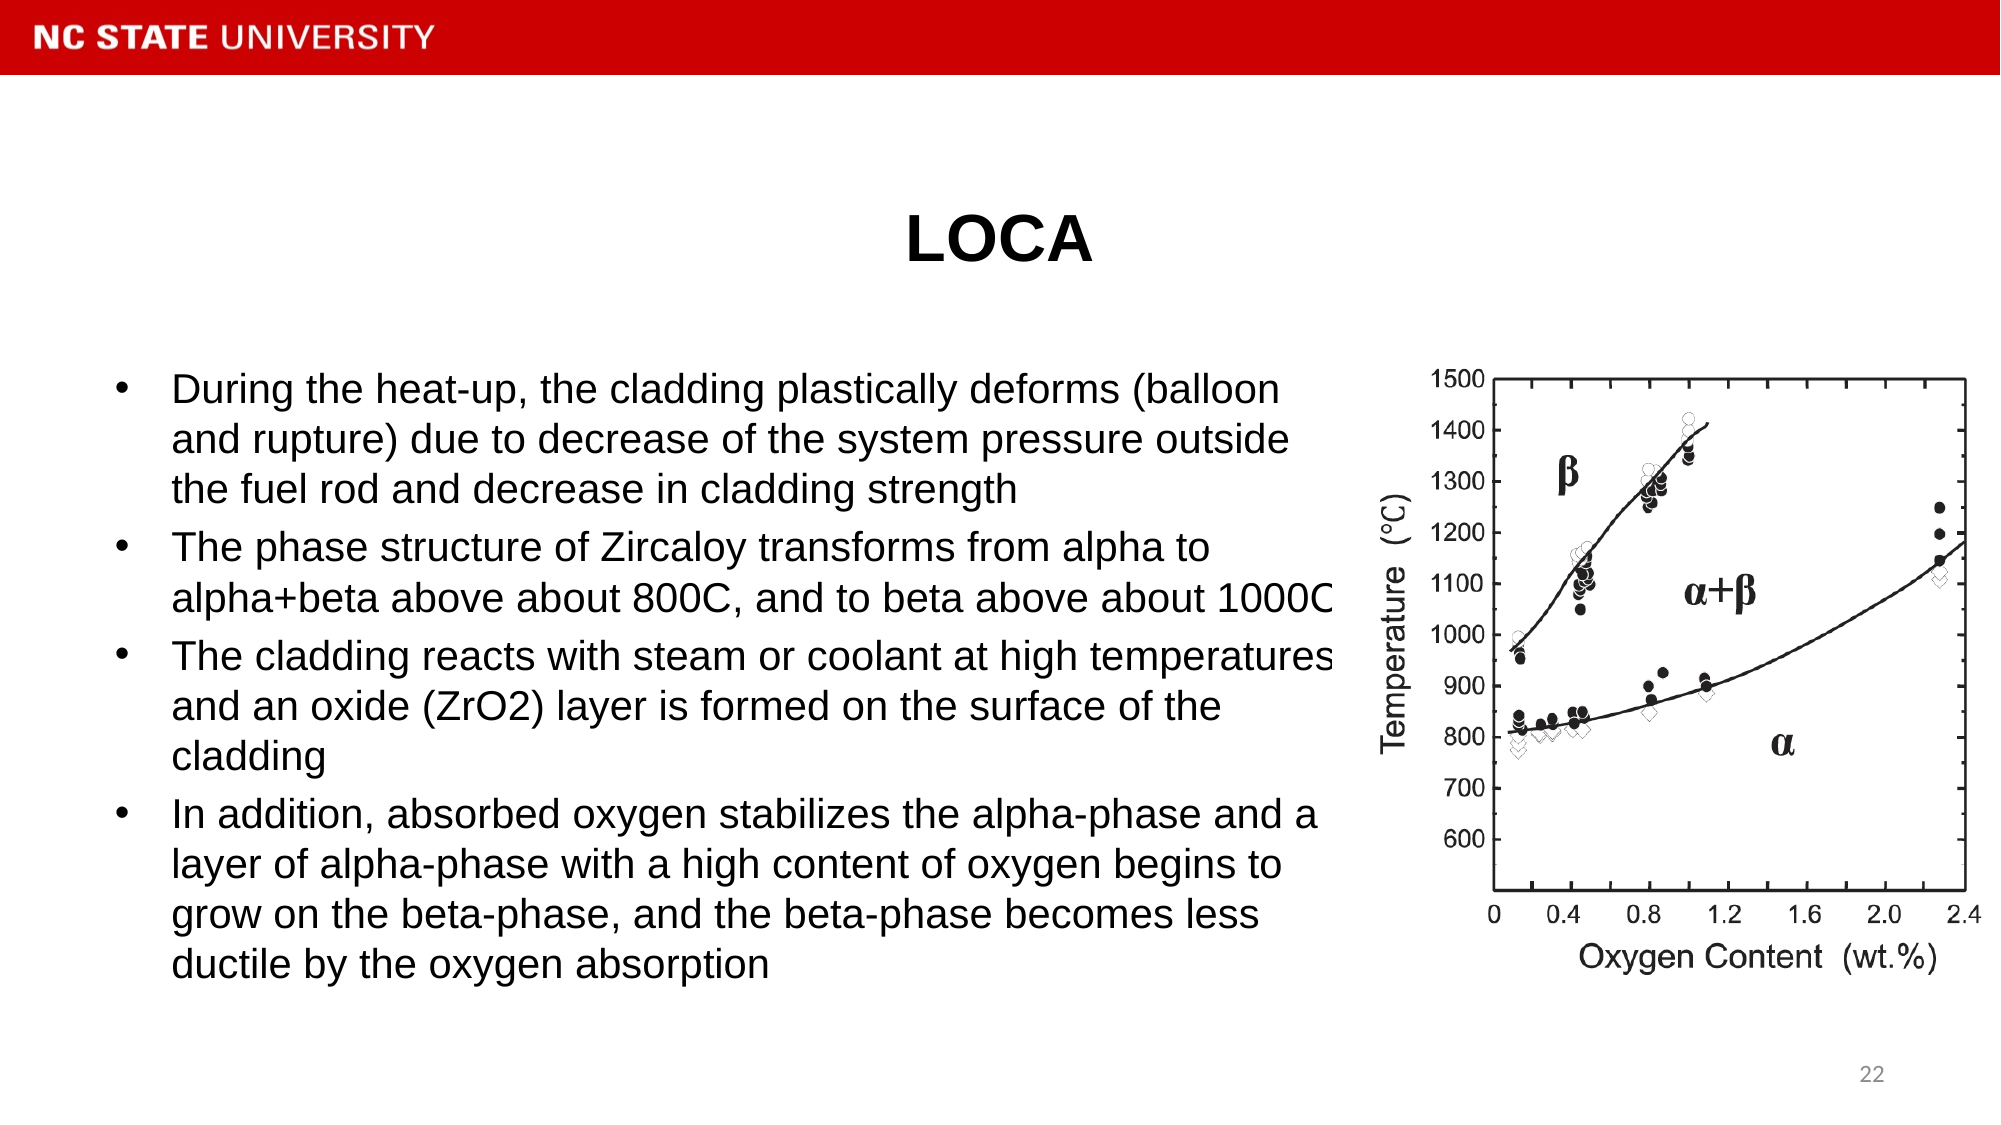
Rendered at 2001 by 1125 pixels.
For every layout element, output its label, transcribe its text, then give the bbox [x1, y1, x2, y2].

title LOCA [99, 147, 1900, 323]
list During the heat-up, the cladding plastically deforms (balloon and rupture) due to decrease of the system pressure outside the fuel rod and decrease in cladding strength The phase structure of Zircaloy transforms from alpha to alpha+beta above about 800C, and to beta above about 1000C The cladding reacts with steam or coolant at high temperatures, and an oxide (ZrO2) layer is formed on the surface of the cladding In addition, absorbed oxygen stabilizes the alpha-phase and a layer of alpha-phase with a high content of oxygen begins to grow on the beta-phase, and the beta-phase becomes less ductile by the oxygen absorption [99, 354, 1367, 1005]
picture [0, 0, 2000, 75]
slide_number 22 [1433, 1042, 1900, 1103]
picture [1332, 326, 2000, 978]
